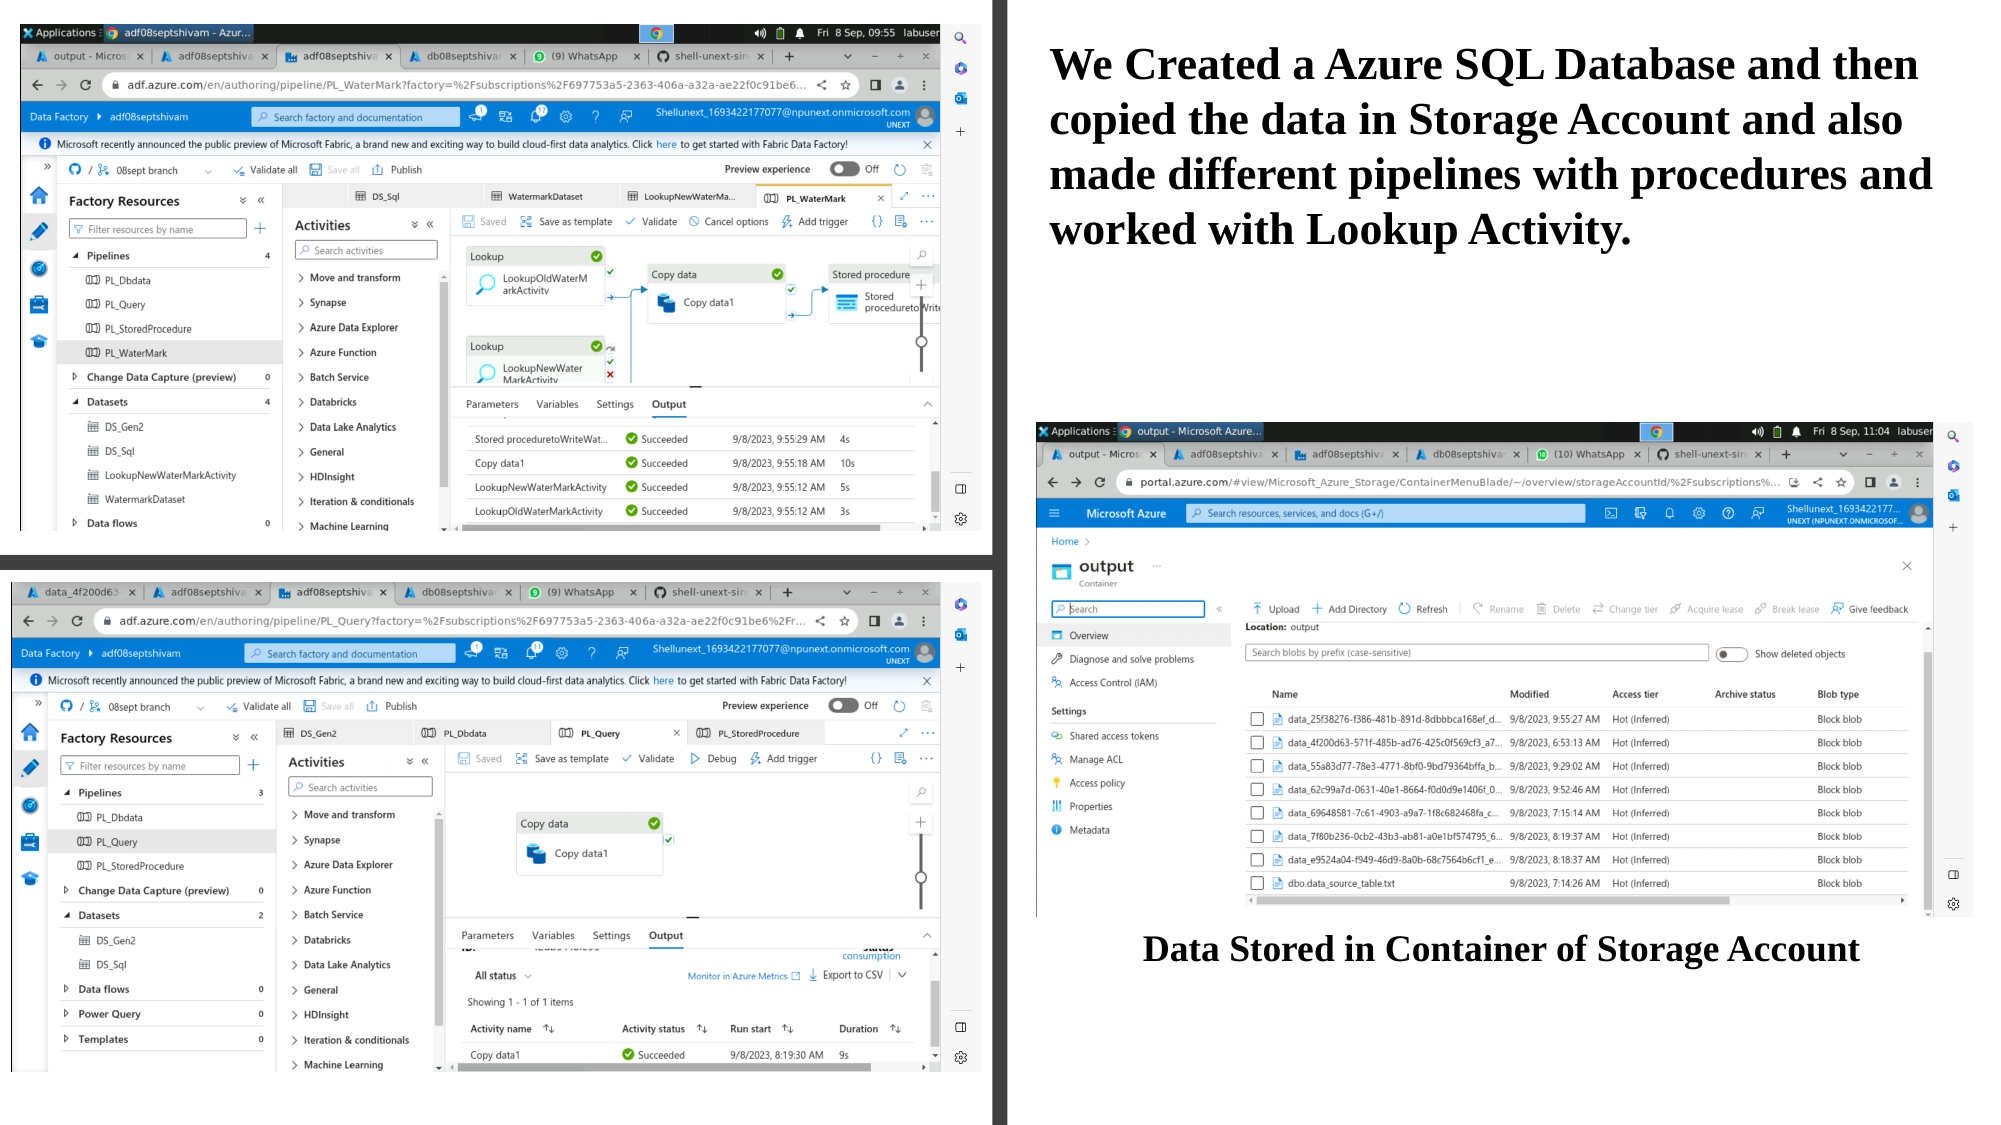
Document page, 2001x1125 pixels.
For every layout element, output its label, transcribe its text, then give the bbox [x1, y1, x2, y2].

picture [10, 582, 981, 1072]
text_box We Created a Azure SQL Database and then copied the data in Storage Account and also made different pipelines with procedures and worked with Lookup Activity. [1034, 26, 1952, 261]
picture [1036, 422, 1973, 917]
text_box Data Stored in Container of Storage Account [1128, 917, 1952, 977]
picture [19, 24, 981, 531]
text_box [0, 554, 1006, 571]
text_box [992, 0, 1008, 1125]
